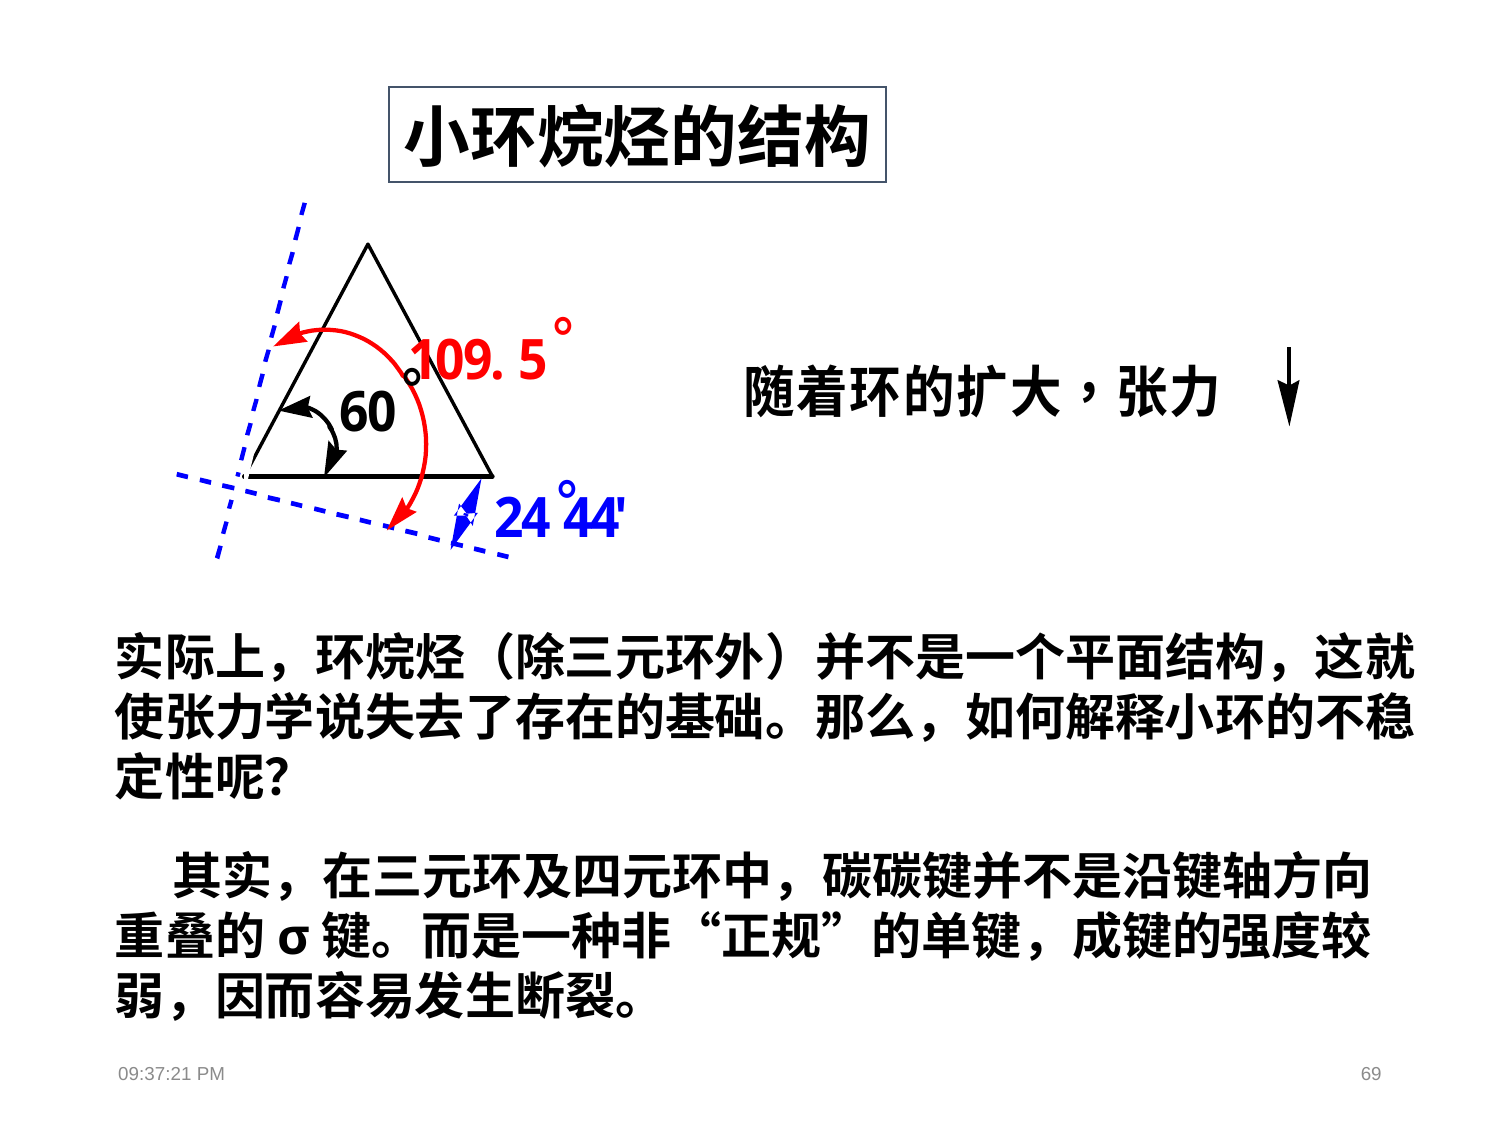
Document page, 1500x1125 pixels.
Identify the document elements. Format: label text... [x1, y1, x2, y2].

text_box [162, 187, 1313, 575]
text_box 实际上，环烷烃（除三元环外）并不是一个平面结构，这就使张力学说失去了存在的基础。那么，如何解释小环的不稳定性呢？ [100, 618, 1463, 813]
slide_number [103, 1042, 441, 1103]
text_box 小环烷烃的结构 [388, 87, 887, 182]
slide_number 69 [1059, 1042, 1397, 1103]
text_box 其实，在三元环及四元环中，碳碳键并不是沿键轴方向重叠的σ键。而是一种非“正规”的单键，成键的强度较弱，因而容易发生断裂。 [100, 837, 1425, 1032]
